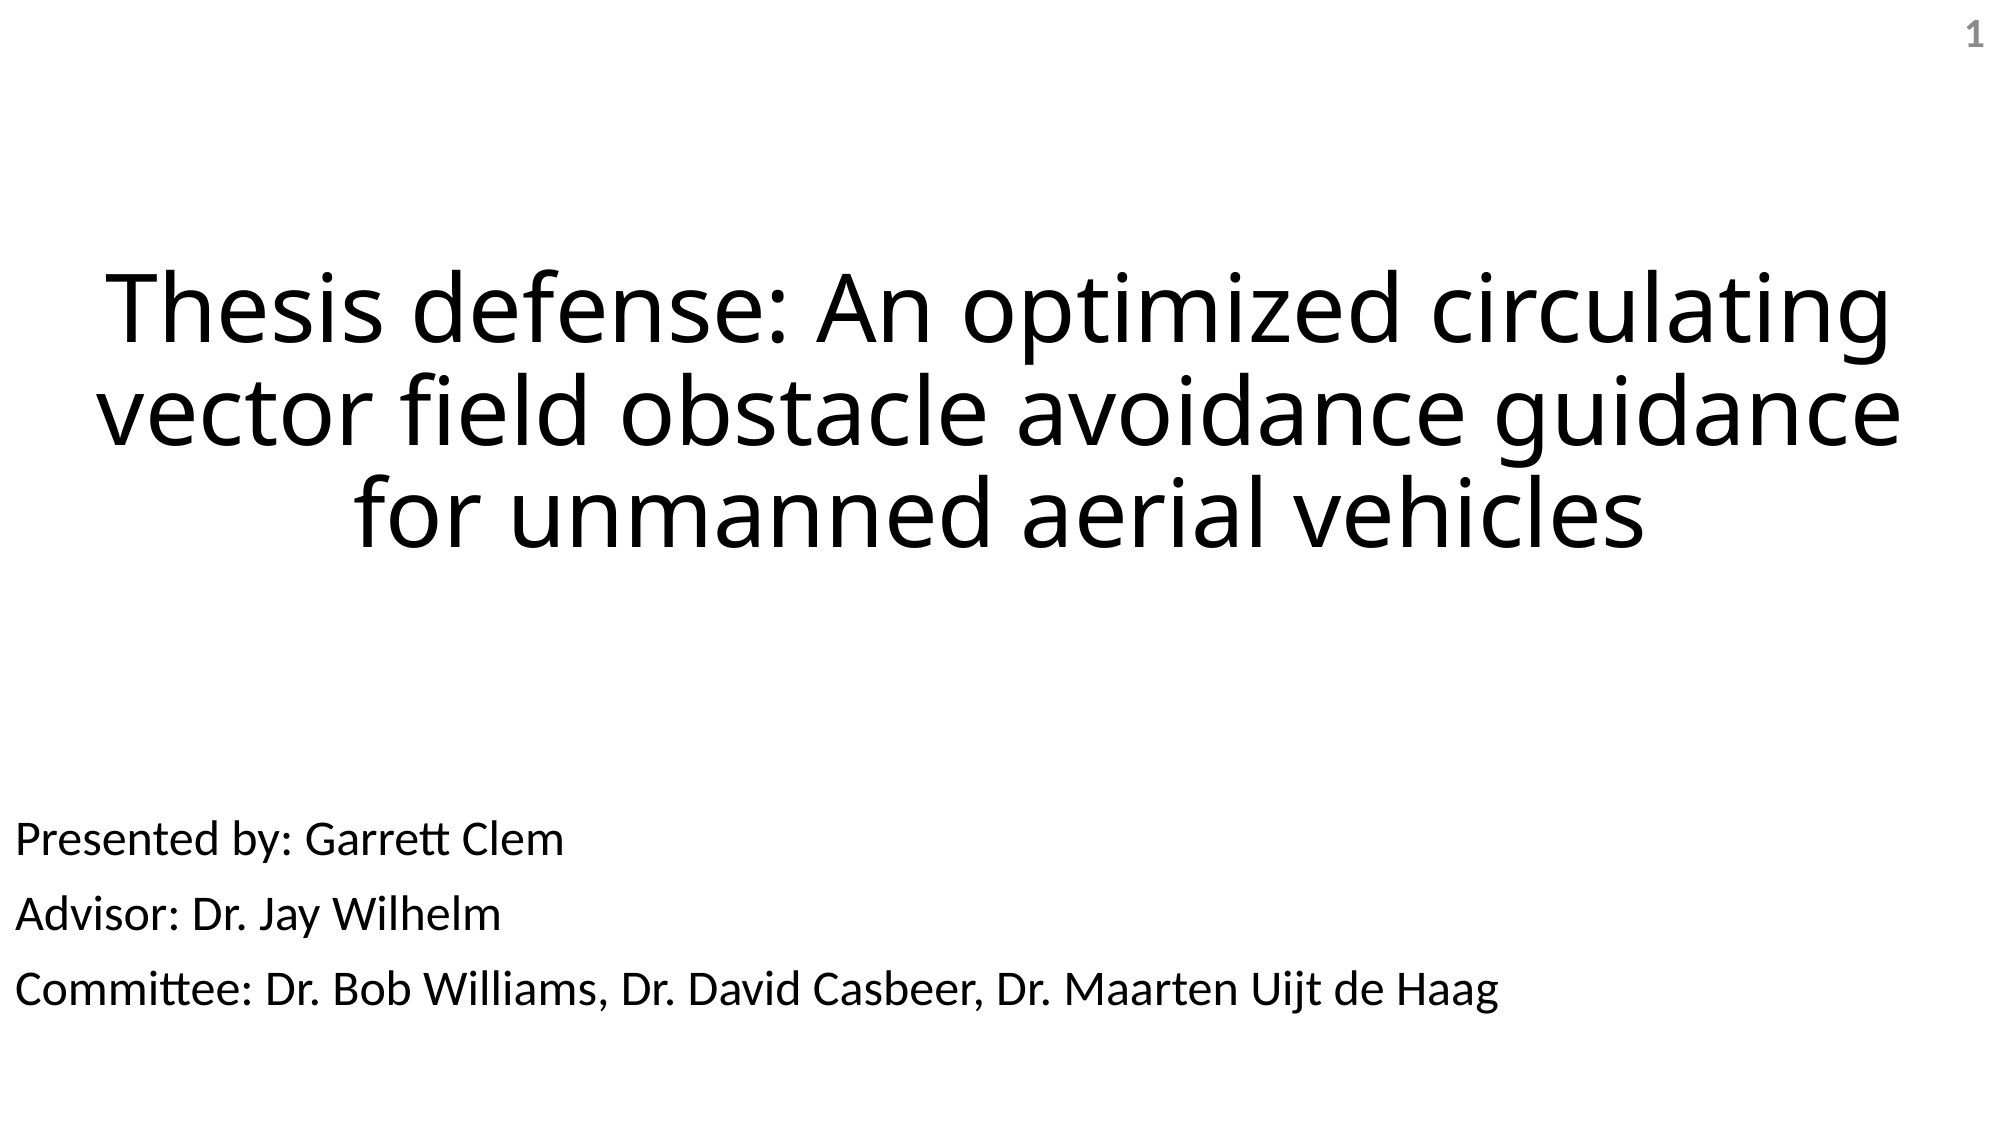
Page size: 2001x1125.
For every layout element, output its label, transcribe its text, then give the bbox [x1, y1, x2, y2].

title Thesis defense: An optimized circulating vector field obstacle avoidance guidance for unmanned aerial vehicles [19, 184, 1983, 576]
subtitle Presented by: Garrett Clem Advisor: Dr. Jay Wilhelm Committee: Dr. Bob Williams, Dr. David Casbeer, Dr. Maarten Uijt de Haag [0, 805, 1633, 1077]
slide_number 1 [1837, 0, 2000, 61]
